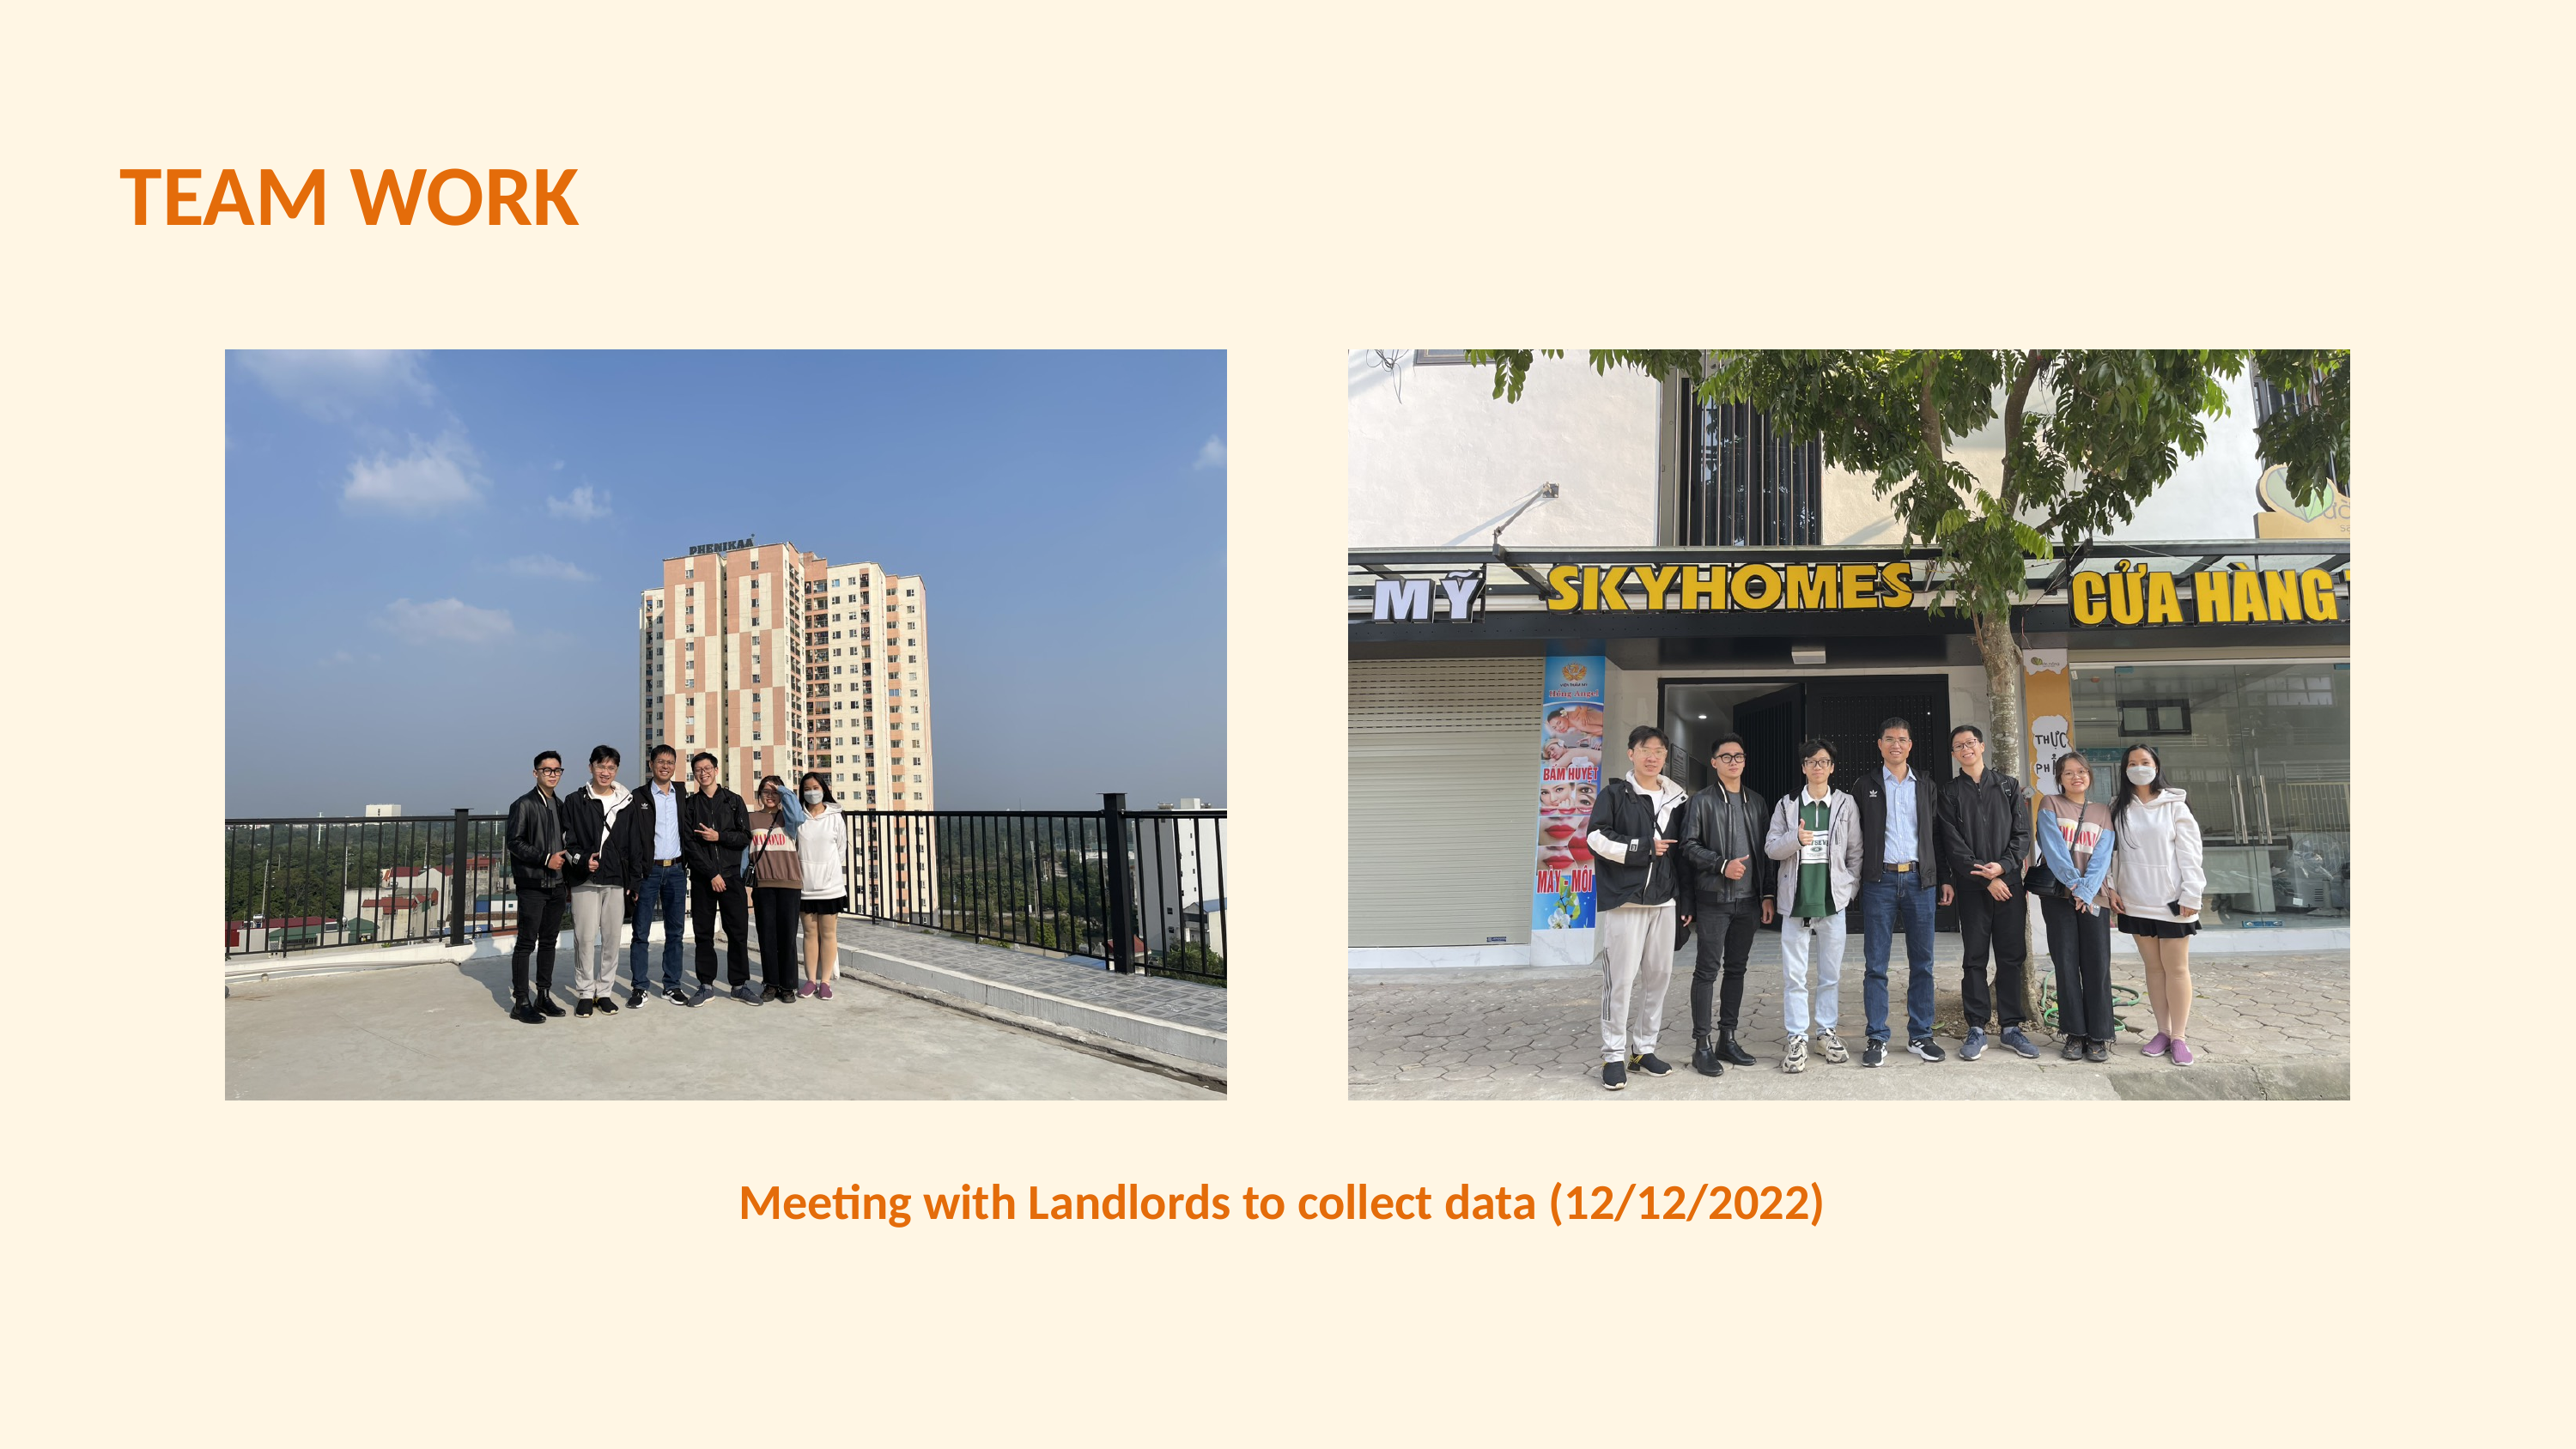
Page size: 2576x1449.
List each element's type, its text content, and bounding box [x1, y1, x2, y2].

text_box Meeting with Landlords to collect data (12/12/2022) [726, 1162, 1871, 1236]
text_box TEAM WORK [107, 132, 859, 249]
picture [1348, 349, 2351, 1100]
picture [225, 349, 1227, 1100]
